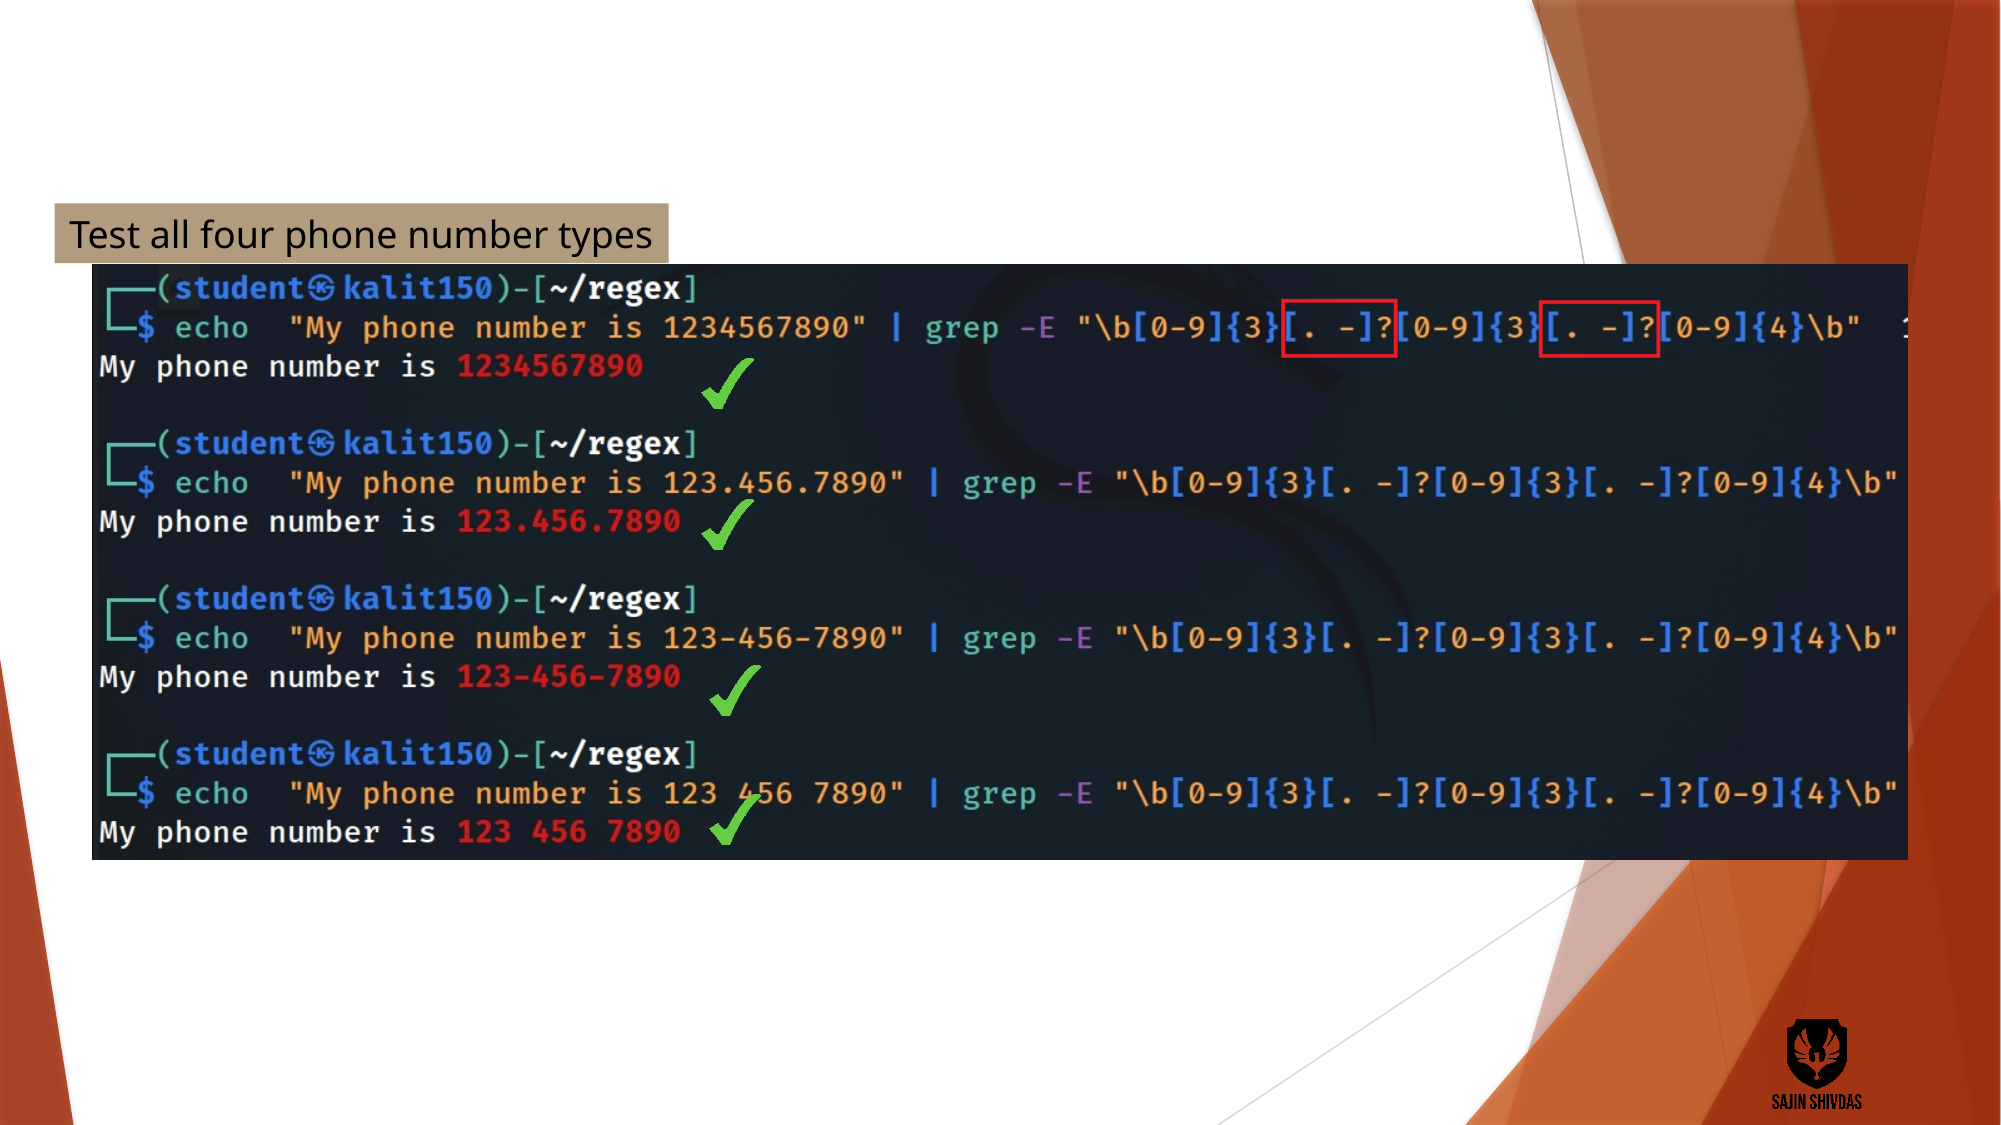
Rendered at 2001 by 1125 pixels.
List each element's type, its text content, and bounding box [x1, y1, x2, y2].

picture [91, 264, 1909, 861]
text_box Test all four phone number types [54, 203, 669, 264]
picture [1762, 1009, 1874, 1121]
